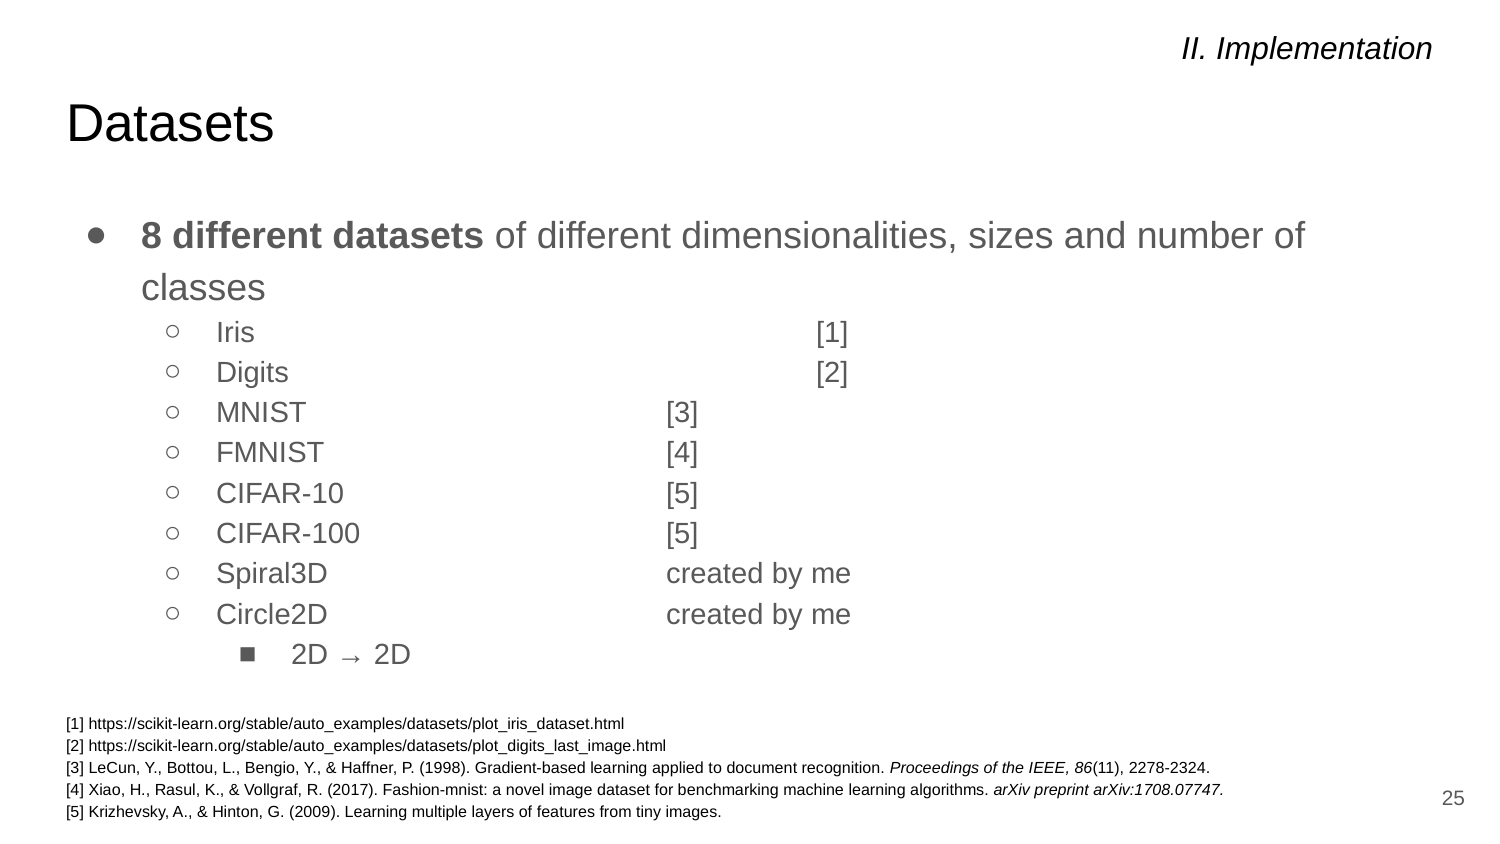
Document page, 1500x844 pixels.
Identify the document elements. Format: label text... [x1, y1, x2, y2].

list 8 different datasets of different dimensionalities, sizes and number of classes Iris [1] Digits [2] MNIST [3] FMNIST [4] CIFAR-10 [5] CIFAR-100 [5] Spiral3D created by me Circle2D created by me 2D → 2D [51, 189, 1449, 695]
title II. Implementation [51, 0, 1449, 94]
slide_number ‹#› [1389, 764, 1480, 830]
text_box [1] https://scikit-learn.org/stable/auto_examples/datasets/plot_iris_dataset.html [2] https://scikit-learn.org/stable/auto_examples/datasets/plot_digits_last_image.html [3] LeCun, Y., Bottou, L., Bengio, Y., & Haffner, P. (1998). Gradient-based learning applied to document recognition. Proceedings of the IEEE, 86(11), 2278-2324. [4] Xiao, H., Rasul, K., & Vollgraf, R. (2017). Fashion-mnist: a novel image dataset for benchmarking machine learning algorithms. arXiv preprint arXiv:1708.07747. [5] Krizhevsky, A., & Hinton, G. (2009). Learning multiple layers of features from tiny images. [51, 695, 1449, 836]
title Datasets [51, 94, 1449, 167]
